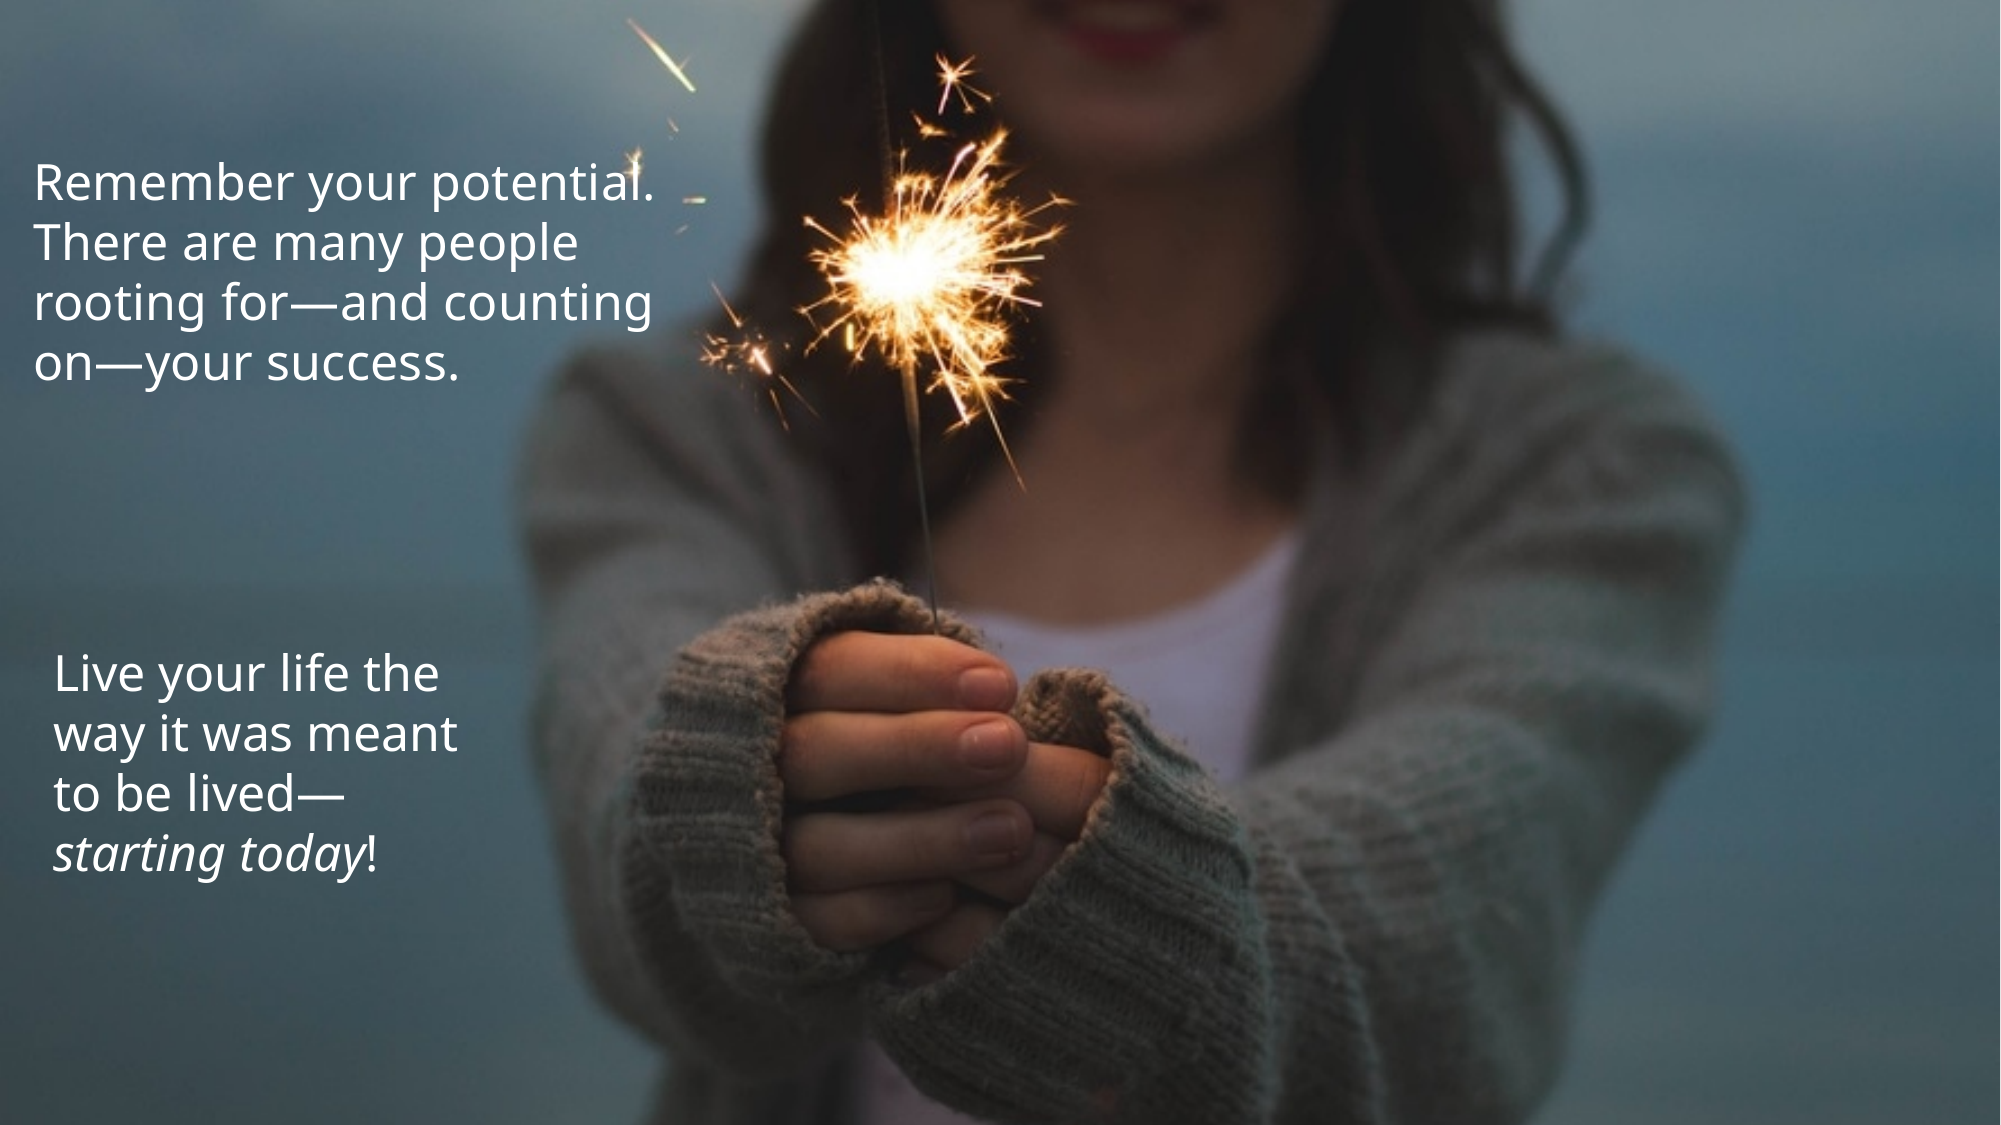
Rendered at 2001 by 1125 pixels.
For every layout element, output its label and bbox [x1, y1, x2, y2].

list [0, 0, 2000, 1125]
